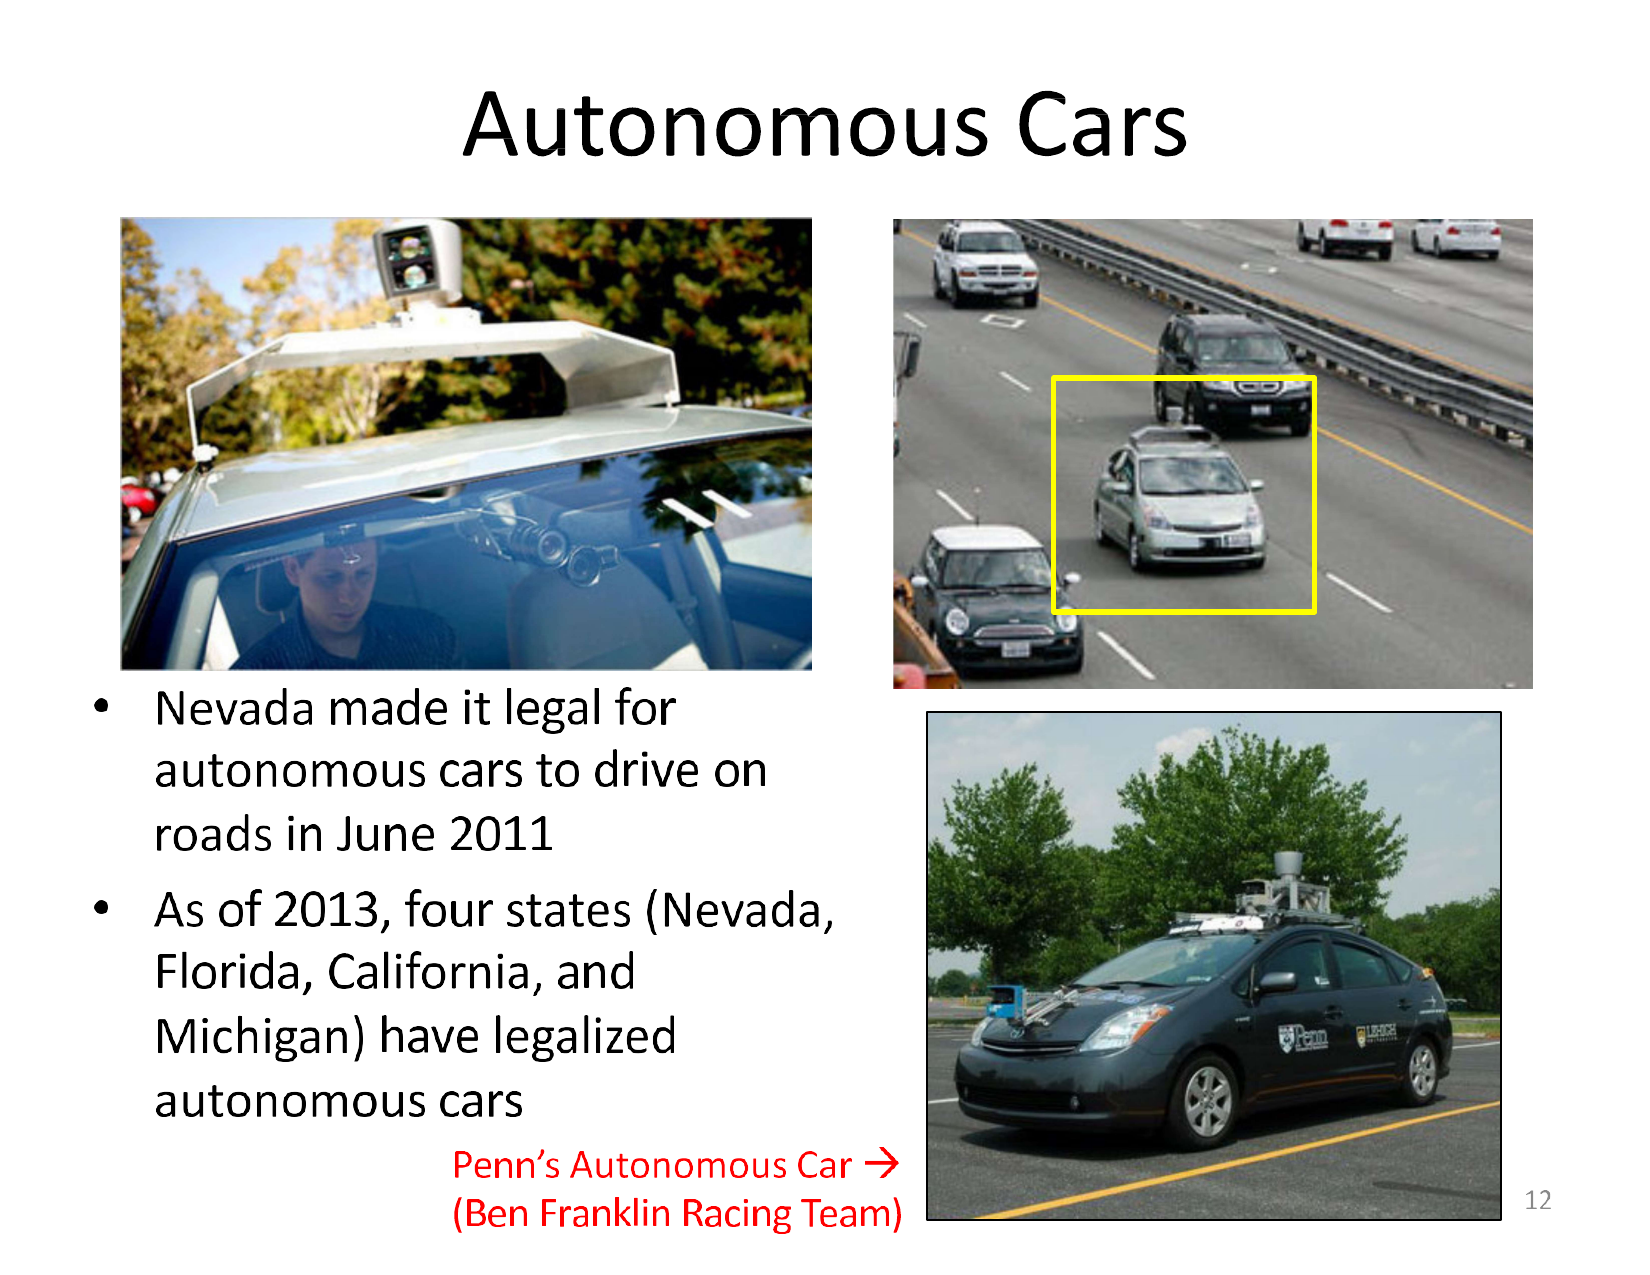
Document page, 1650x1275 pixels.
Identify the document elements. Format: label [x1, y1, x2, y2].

text_box [684, 1198, 791, 1234]
text_box [574, 96, 604, 157]
picture [557, 962, 578, 989]
picture [156, 754, 425, 787]
picture [489, 760, 522, 787]
text_box [714, 760, 765, 787]
text_box [275, 891, 390, 934]
text_box [506, 687, 588, 734]
picture [489, 1090, 522, 1117]
text_box [454, 1149, 559, 1179]
text_box [925, 710, 1503, 1222]
text_box [801, 1196, 902, 1234]
picture [624, 760, 639, 787]
picture [336, 816, 350, 851]
text_box [584, 951, 633, 989]
picture [594, 749, 617, 787]
text_box [440, 1091, 482, 1117]
text_box [331, 687, 447, 725]
text_box [850, 107, 895, 157]
picture [156, 1084, 425, 1117]
text_box [716, 107, 761, 157]
text_box [450, 815, 500, 851]
text_box [541, 1197, 670, 1227]
text_box [454, 1196, 527, 1234]
picture [158, 687, 312, 725]
text_box [381, 1015, 478, 1053]
text_box [609, 107, 655, 157]
text_box [772, 107, 839, 156]
text_box [405, 889, 472, 927]
text_box [462, 91, 518, 156]
picture [94, 900, 108, 914]
text_box [1073, 107, 1110, 157]
text_box [440, 760, 482, 787]
text_box [219, 889, 262, 927]
text_box [1154, 107, 1187, 157]
picture [1525, 1190, 1551, 1209]
text_box [385, 824, 434, 851]
text_box [615, 687, 676, 725]
text_box [1124, 107, 1151, 156]
text_box [505, 816, 553, 851]
picture [496, 1015, 675, 1062]
text_box [666, 107, 705, 156]
picture [120, 217, 812, 672]
text_box [526, 108, 566, 157]
picture [507, 894, 631, 927]
text_box [956, 107, 988, 157]
picture [570, 1151, 786, 1179]
text_box [797, 1151, 852, 1179]
text_box [288, 825, 294, 851]
picture [479, 900, 494, 927]
picture [158, 1015, 363, 1062]
picture [383, 951, 541, 996]
picture [157, 813, 272, 851]
picture [647, 889, 832, 935]
text_box [536, 754, 579, 787]
text_box [906, 108, 945, 157]
text_box [594, 688, 599, 725]
picture [357, 825, 378, 851]
picture [154, 891, 204, 927]
picture [300, 824, 322, 851]
text_box [641, 751, 699, 787]
picture [94, 698, 108, 713]
text_box [158, 951, 312, 996]
text_box [1019, 90, 1066, 157]
picture [893, 219, 1533, 689]
text_box [328, 953, 377, 989]
text_box [464, 689, 490, 725]
picture [864, 1147, 899, 1178]
